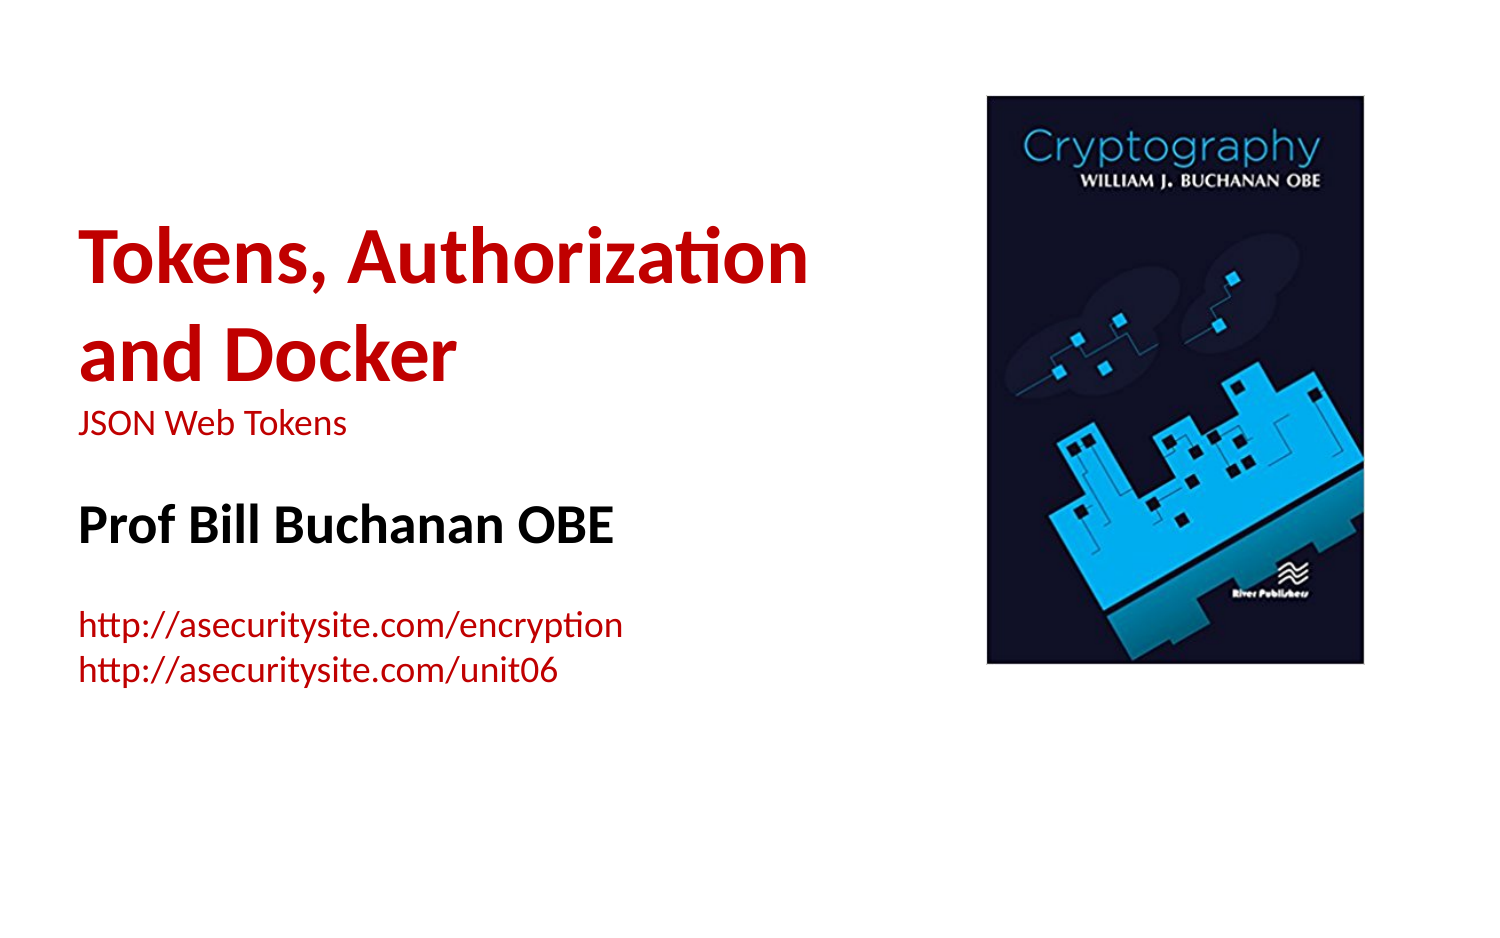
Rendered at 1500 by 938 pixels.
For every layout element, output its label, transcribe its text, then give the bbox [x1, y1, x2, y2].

picture [985, 94, 1365, 666]
title Tokens, Authorization and Docker JSON Web Tokens Prof Bill Buchanan OBE http://asecuritysite.com/encryption http://asecuritysite.com/unit06 [70, 128, 946, 809]
